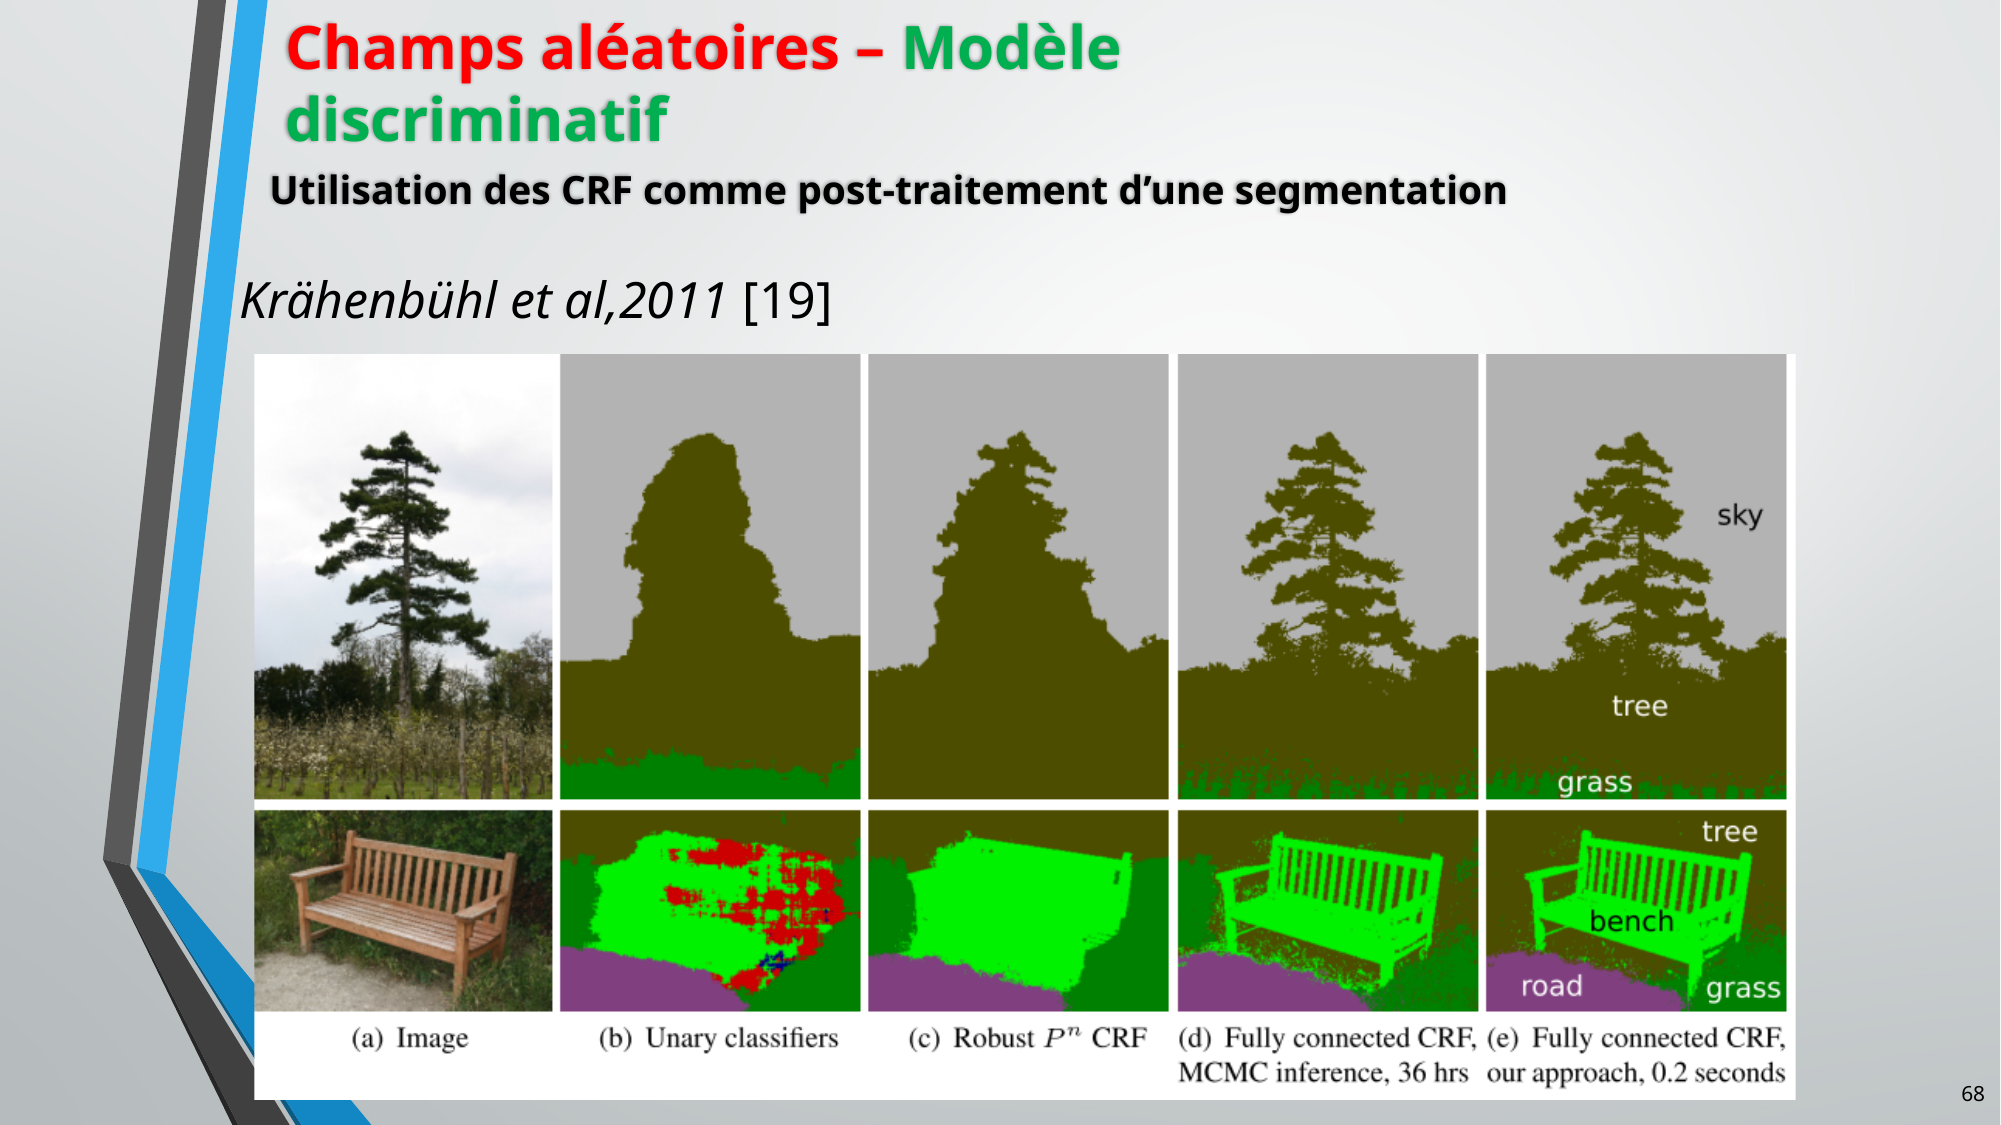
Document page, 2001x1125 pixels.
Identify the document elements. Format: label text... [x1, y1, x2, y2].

text_box Krähenbühl et al,2011 [19] [224, 261, 848, 336]
text_box Champs aléatoires – Modèle discriminatif [270, 2, 1517, 162]
picture [254, 354, 1796, 1100]
text_box Utilisation des CRF comme post-traitement d’une segmentation [254, 144, 1673, 234]
text_box 68 [1876, 1065, 2000, 1125]
